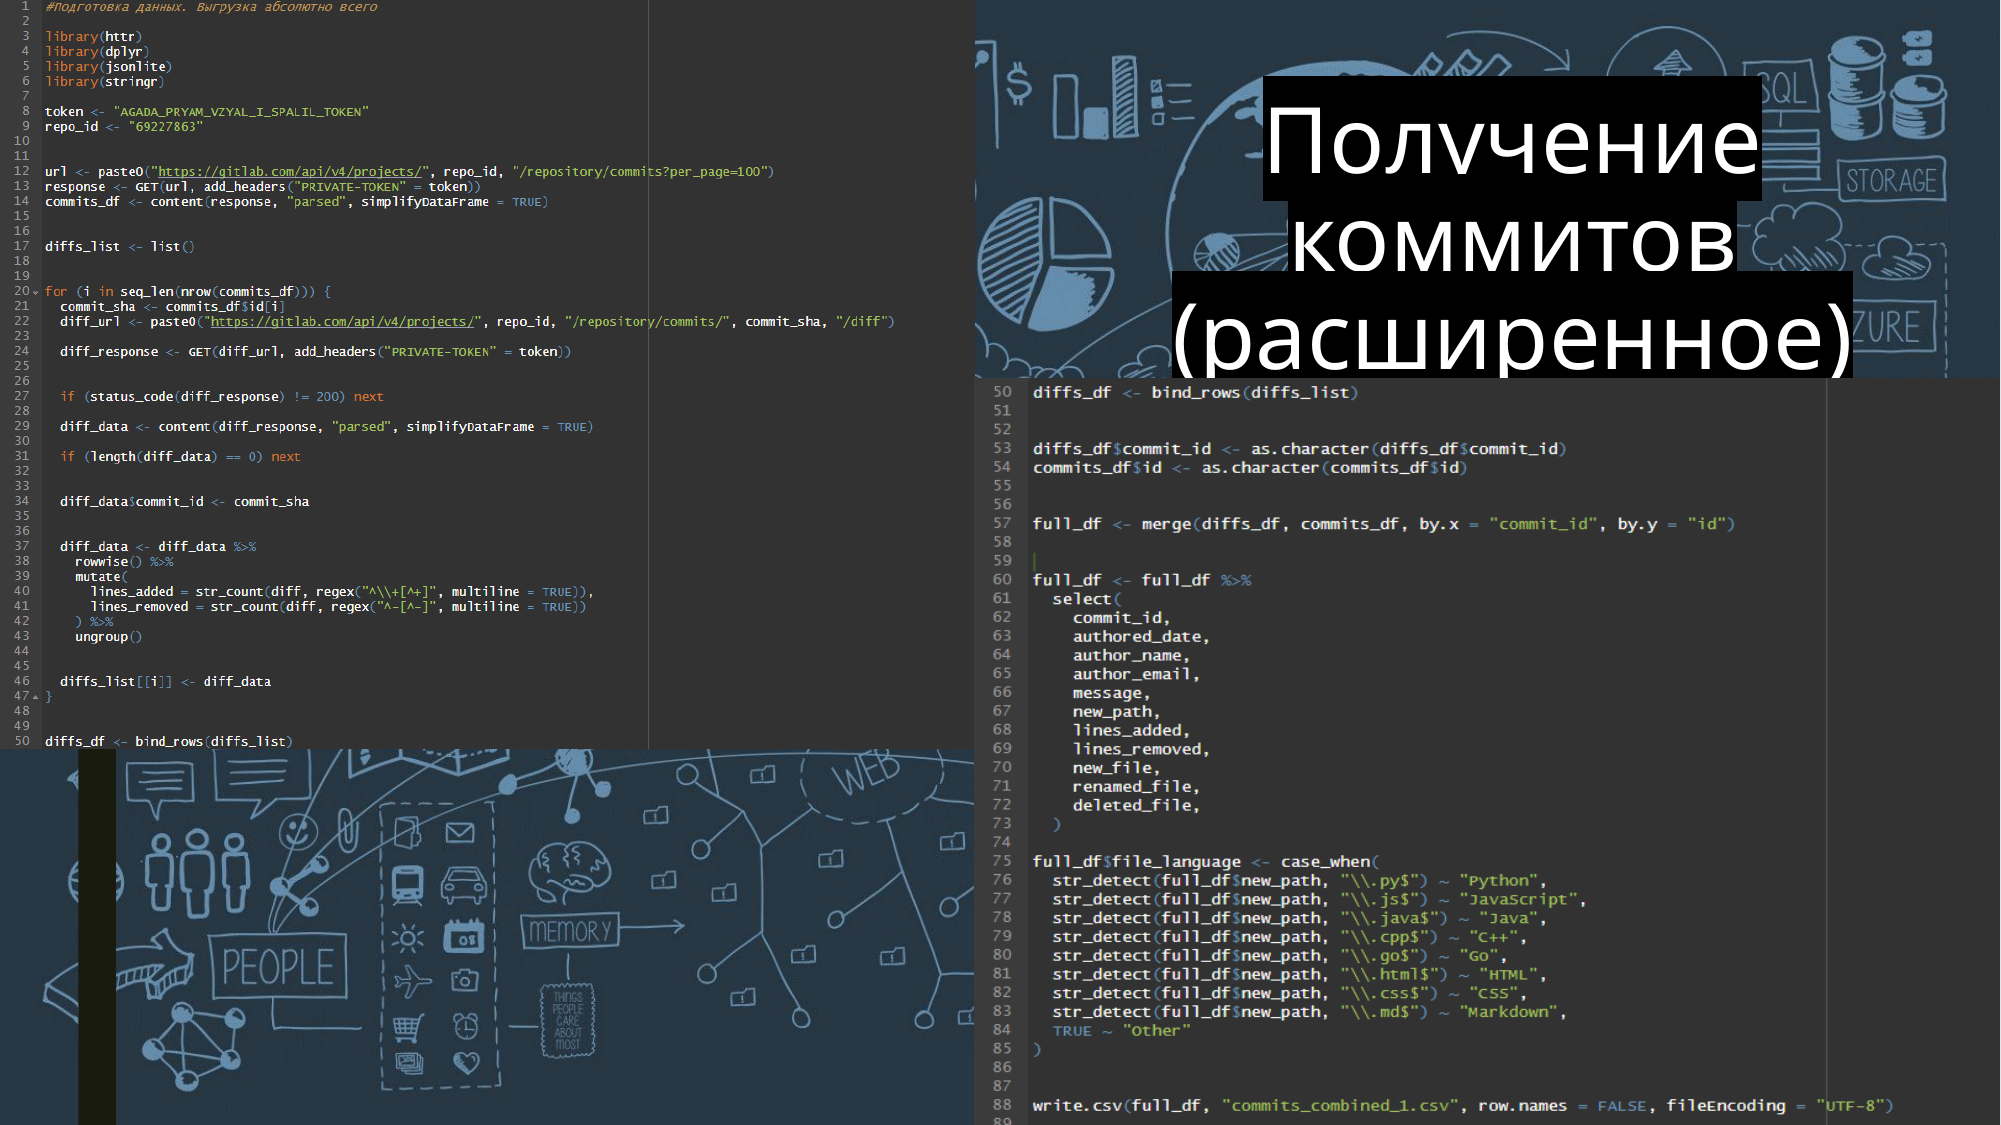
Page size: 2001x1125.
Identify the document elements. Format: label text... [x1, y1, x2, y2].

picture [0, 0, 2001, 1125]
title Получение коммитов (расширенное) [1025, 87, 2000, 332]
